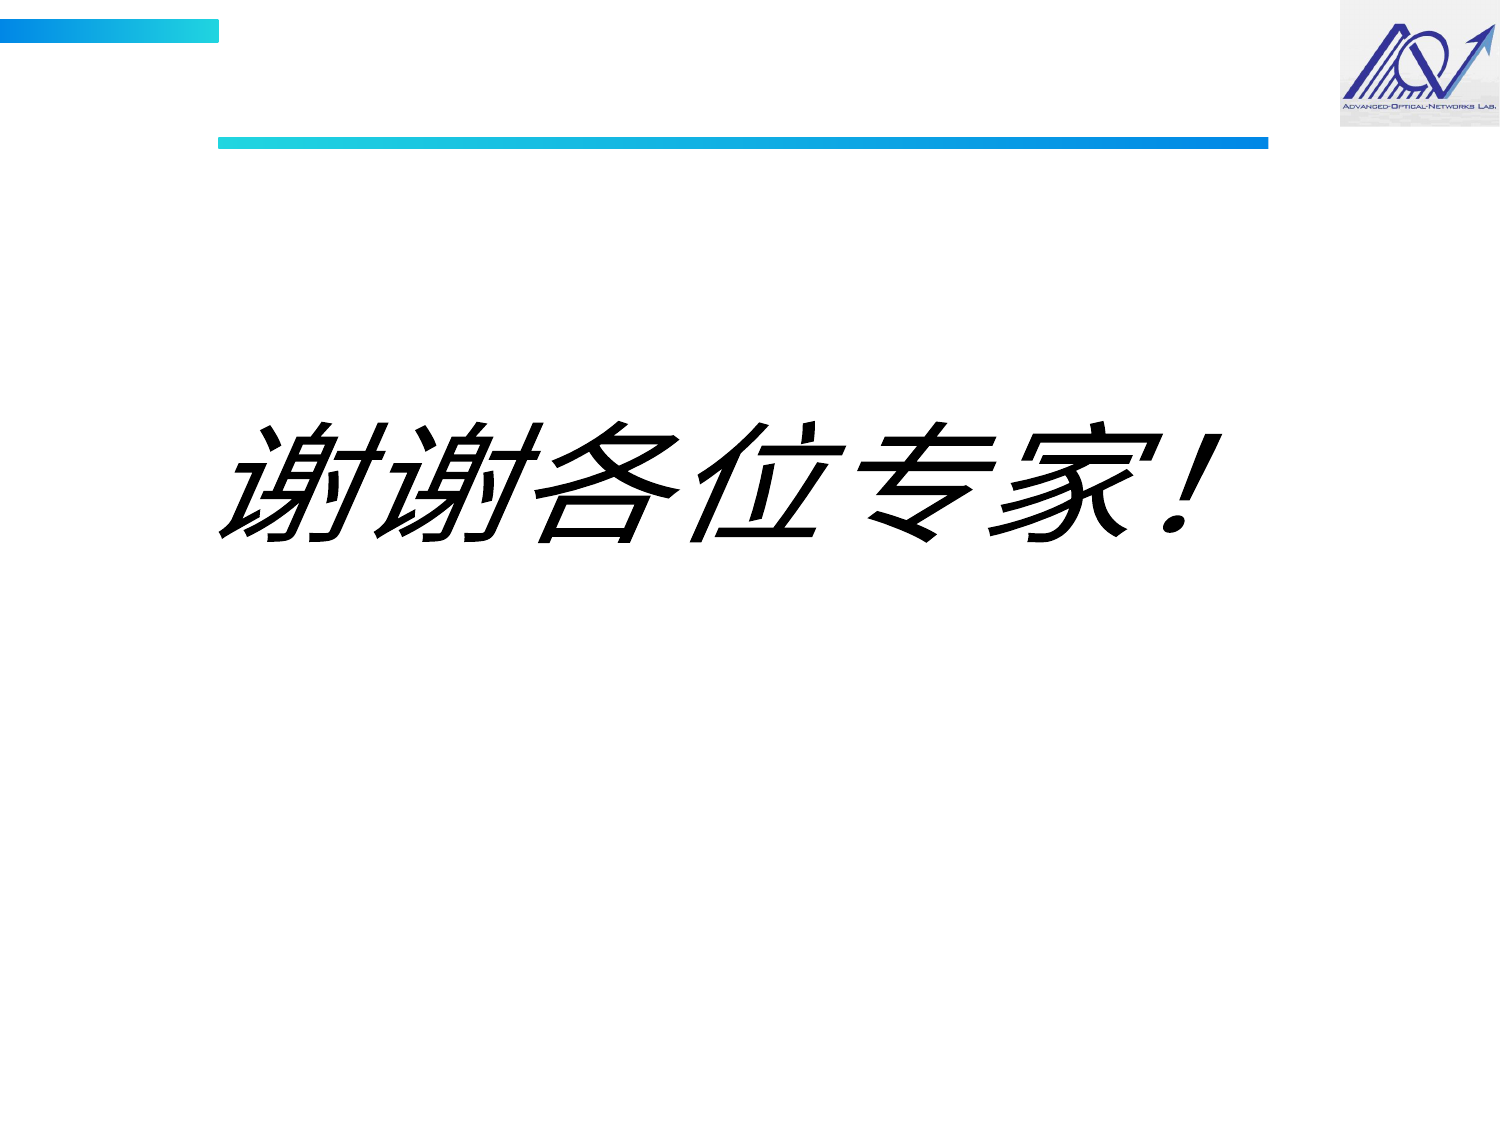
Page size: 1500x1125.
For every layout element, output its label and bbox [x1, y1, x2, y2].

picture [1340, 0, 1500, 127]
